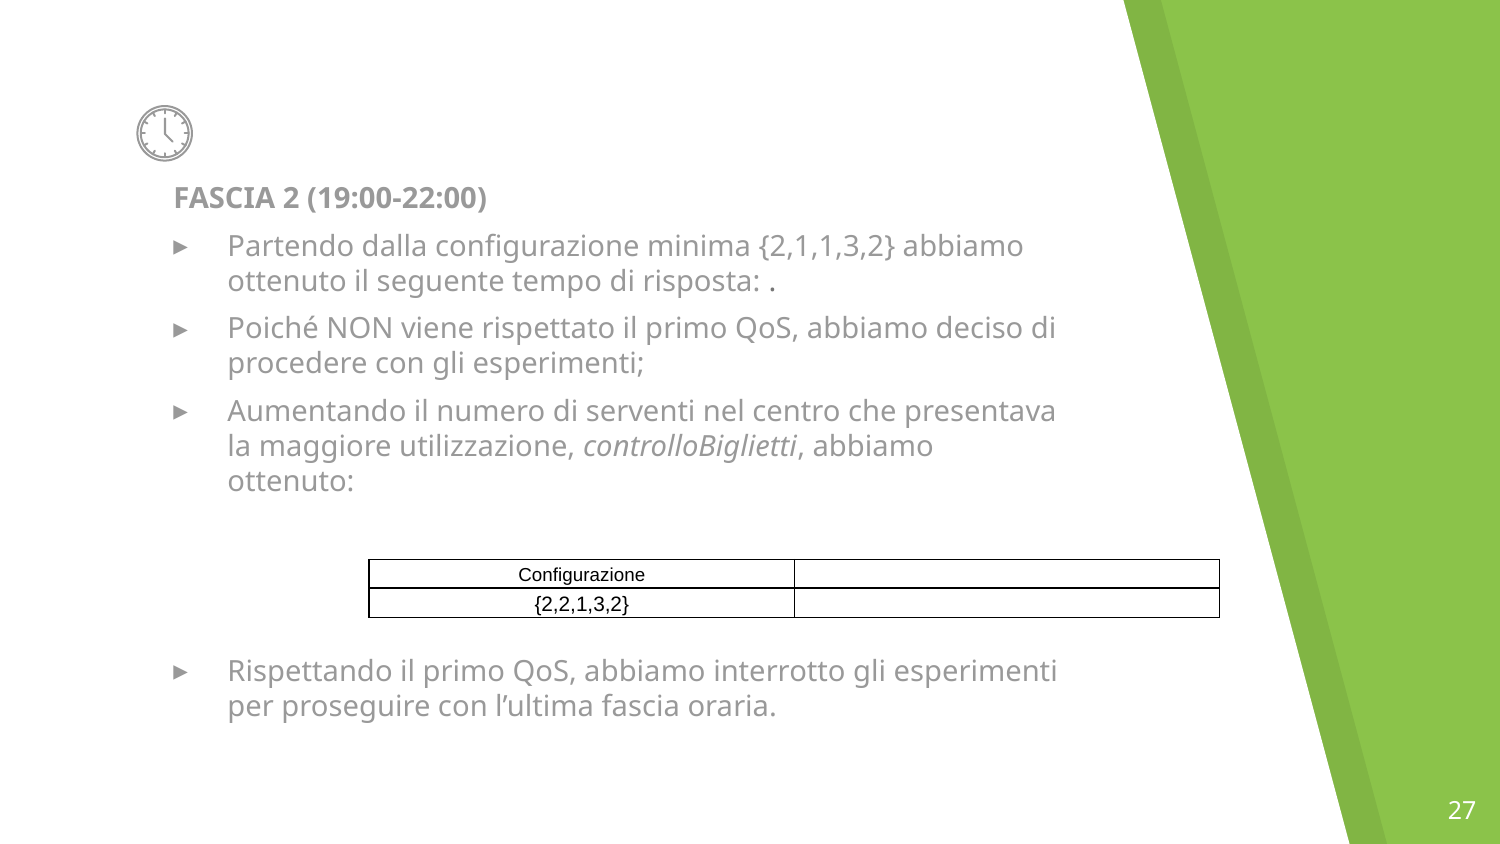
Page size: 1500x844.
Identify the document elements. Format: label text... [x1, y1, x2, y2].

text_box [137, 105, 193, 161]
slide_number 27 [1401, 779, 1492, 844]
